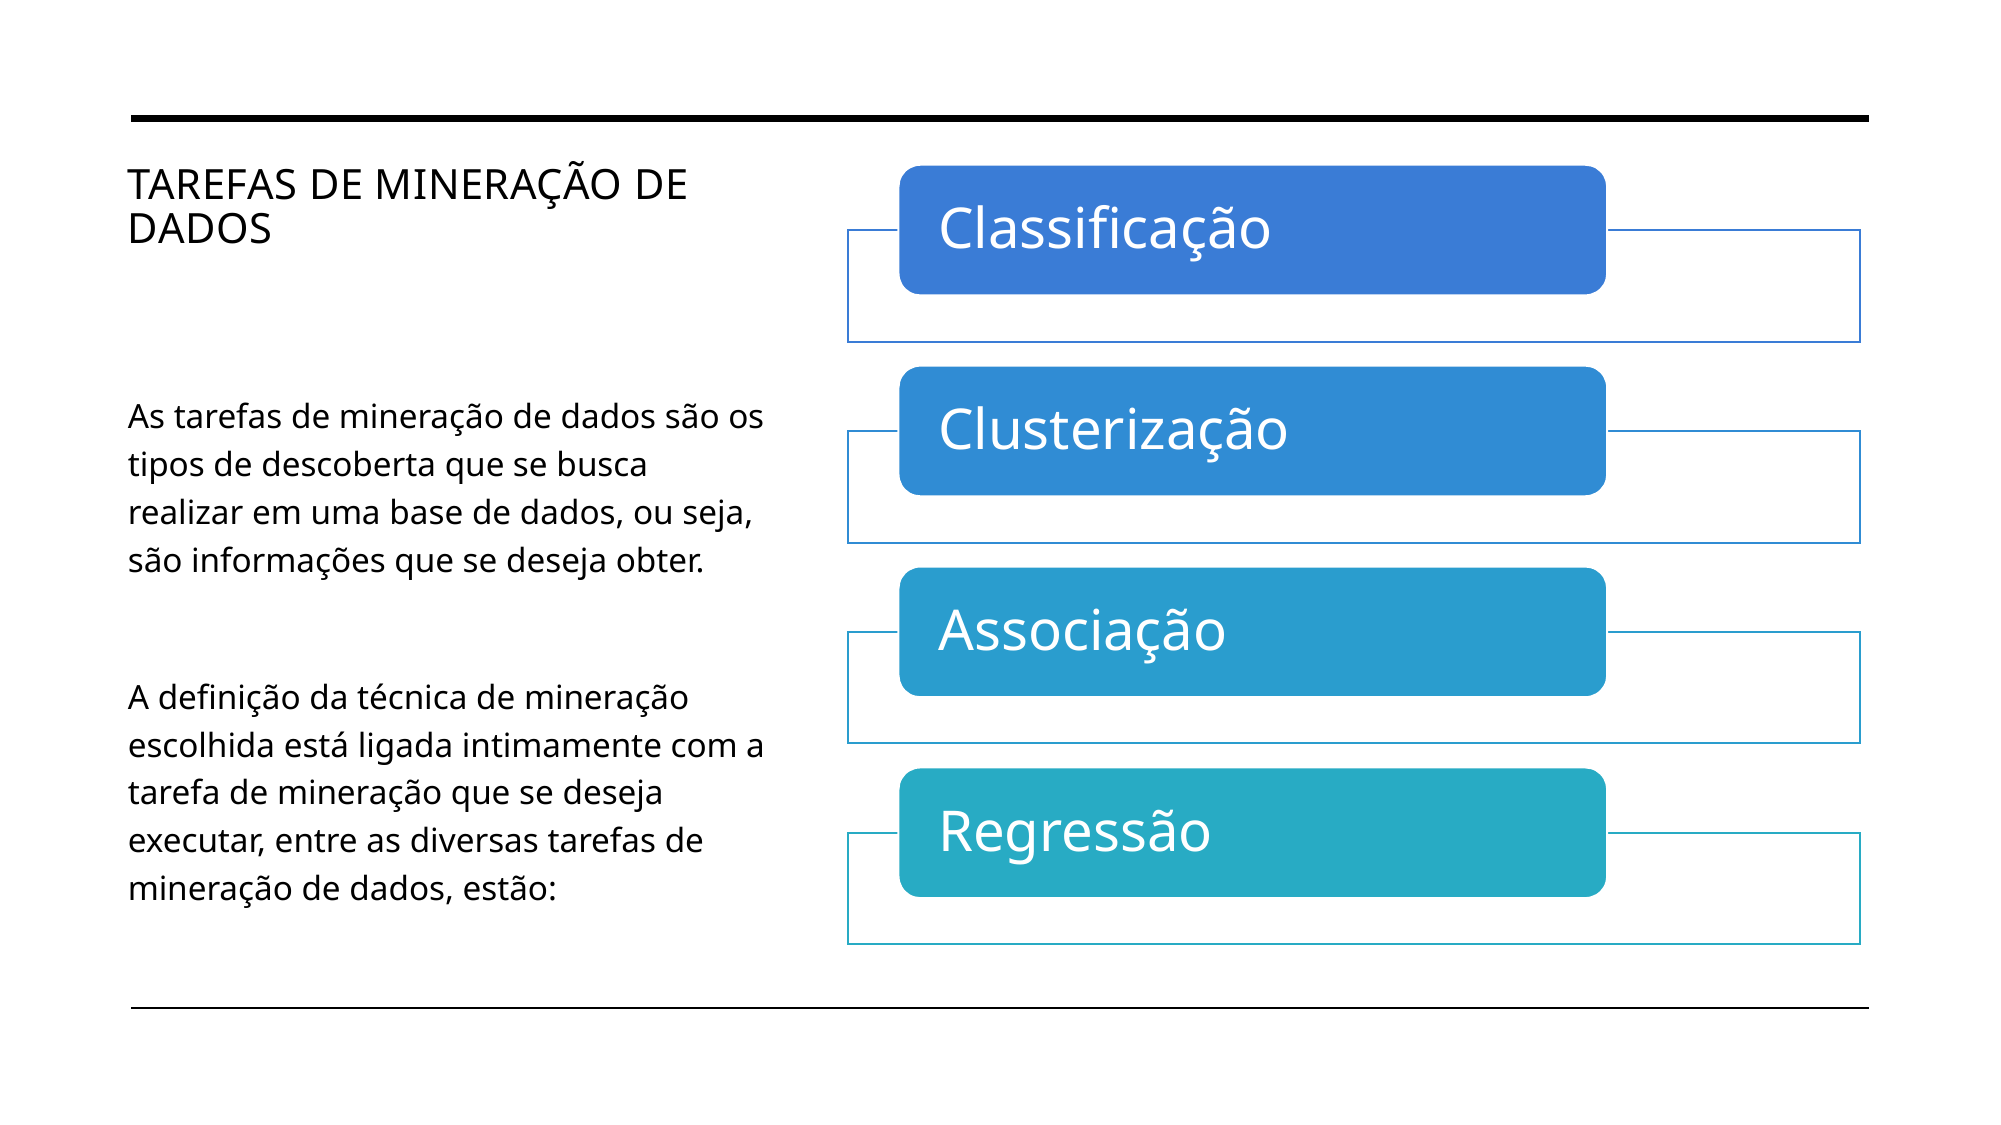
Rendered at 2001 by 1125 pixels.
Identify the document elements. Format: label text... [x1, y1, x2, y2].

list As tarefas de mineração de dados são os tipos de descoberta que se busca realizar em uma base de dados, ou seja, são informações que se deseja obter. A definição da técnica de mineração escolhida está ligada intimamente com a tarefa de mineração que se deseja executar, entre as diversas tarefas de mineração de dados, estão: [112, 379, 785, 963]
title TAREFAS DE MINERAÇÃO DE DADOS [112, 154, 785, 356]
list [847, 154, 1861, 955]
